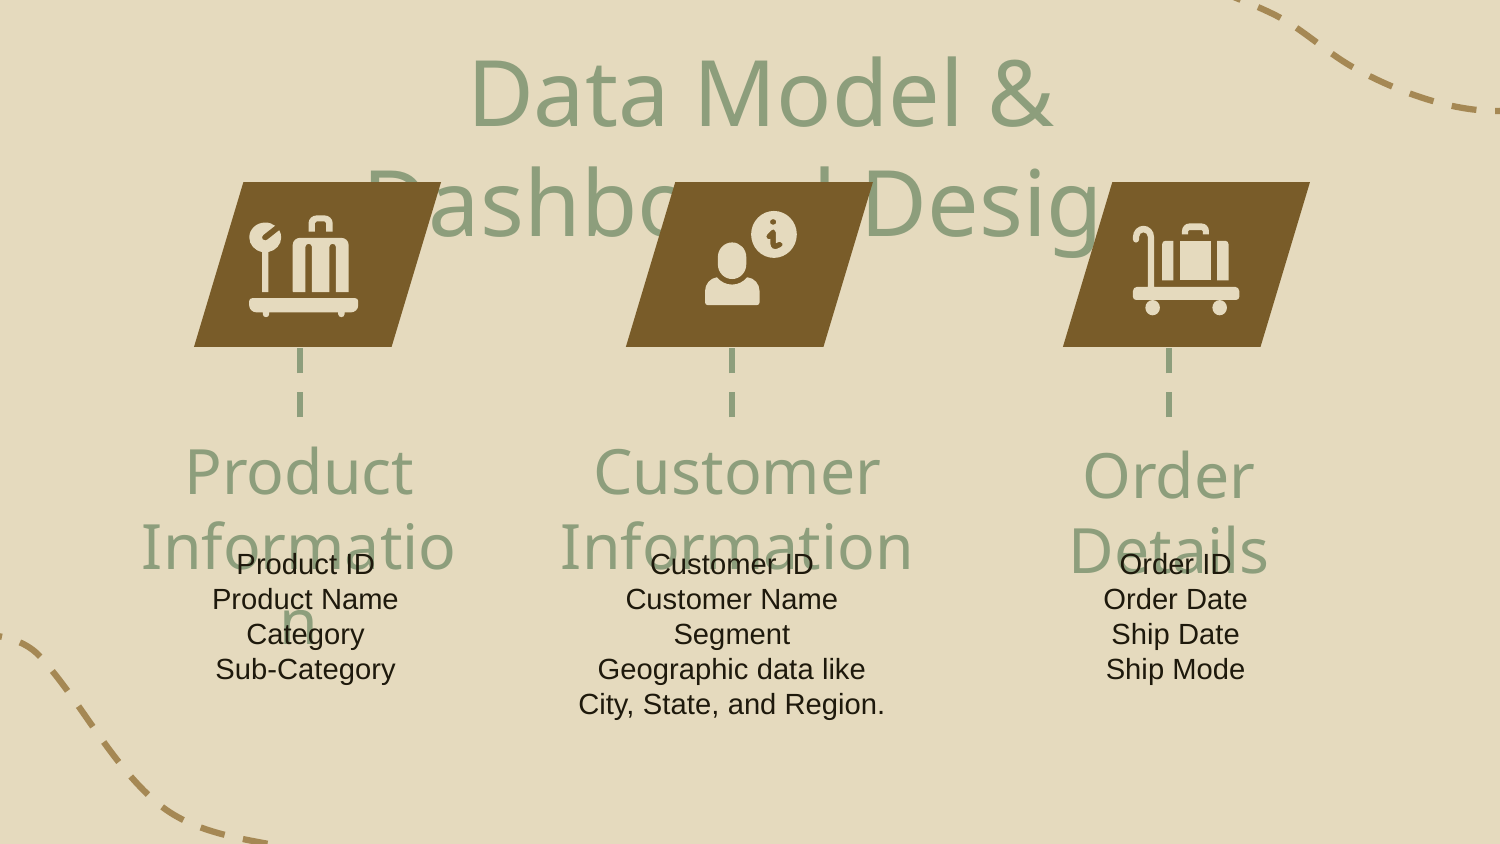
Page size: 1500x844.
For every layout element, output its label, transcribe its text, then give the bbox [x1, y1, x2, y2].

text_box Customer ID Customer Name Segment Geographic data like City, State, and Region. [559, 537, 905, 728]
text_box [193, 182, 442, 347]
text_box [1132, 223, 1240, 316]
text_box [625, 182, 873, 347]
text_box Customer Information [535, 417, 940, 509]
title Data Model & Dashboard Design [320, 19, 1203, 159]
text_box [248, 215, 359, 318]
text_box Product ID Product Name Category Sub-Category [179, 537, 432, 693]
text_box Order ID Order Date Ship Date Ship Mode [1061, 537, 1290, 693]
text_box [1062, 182, 1310, 347]
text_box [704, 210, 798, 306]
text_box Product Information [120, 417, 479, 509]
text_box Order Details [1049, 421, 1290, 498]
